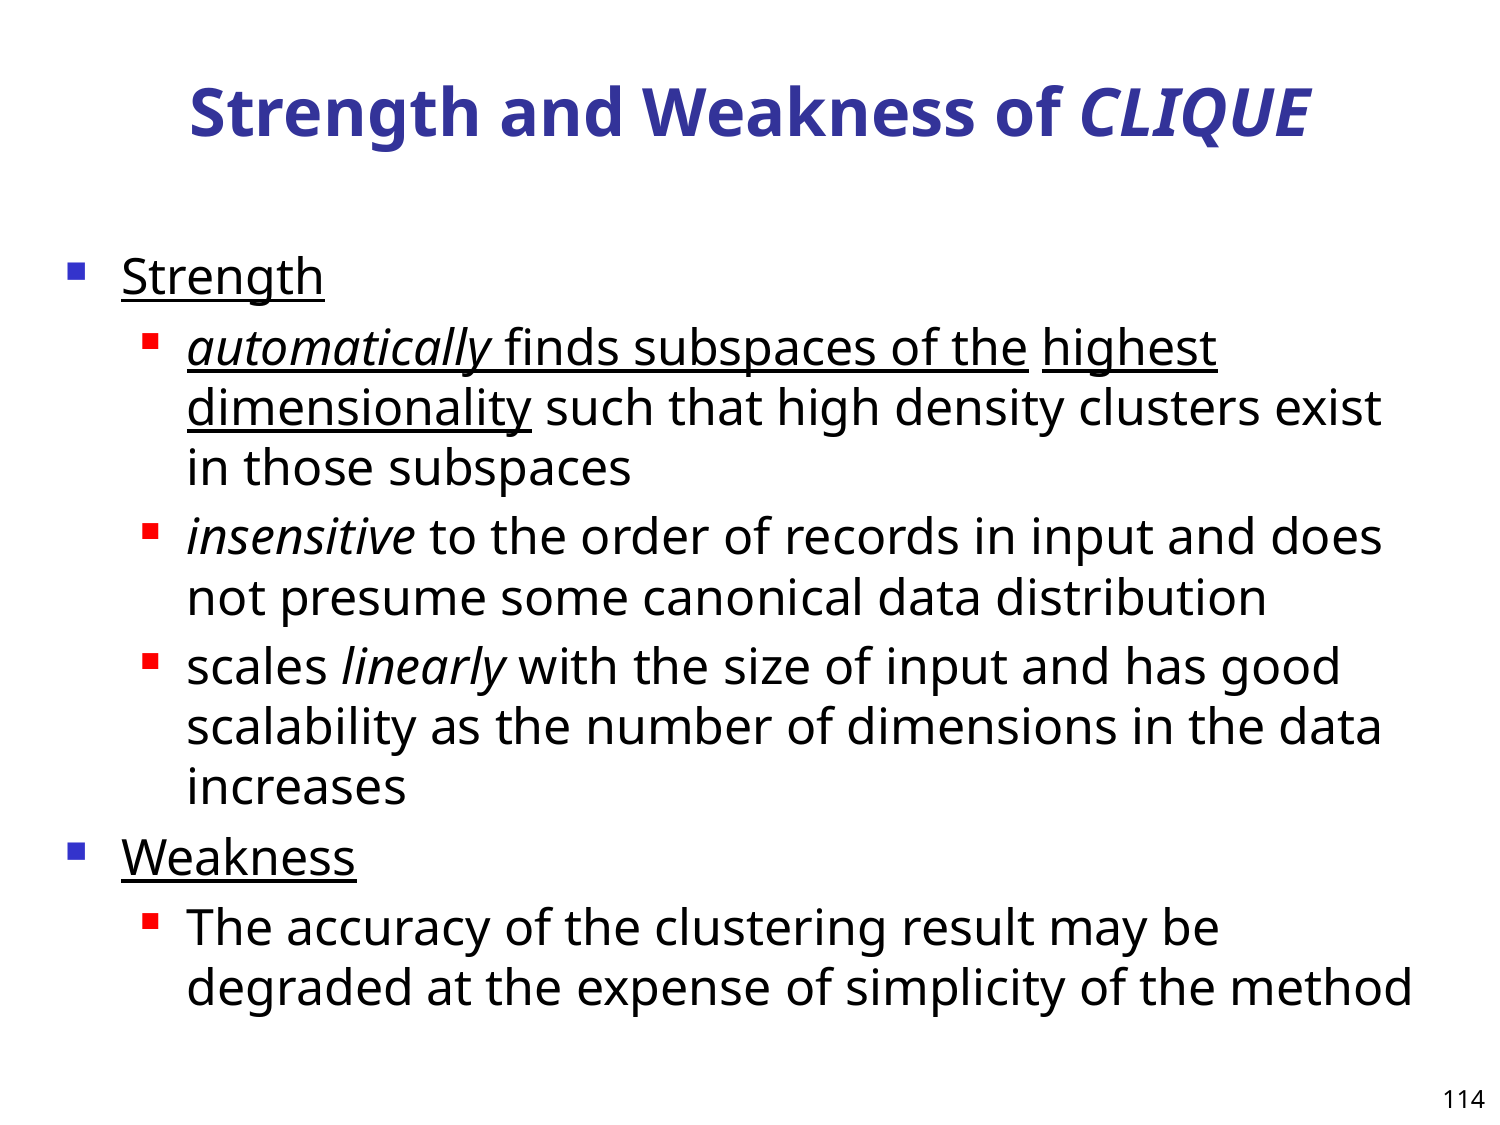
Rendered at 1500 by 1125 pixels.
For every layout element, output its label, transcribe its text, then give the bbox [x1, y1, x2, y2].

title Strength and Weakness of CLIQUE [0, 50, 1500, 157]
text_box 114 [1187, 1062, 1500, 1125]
list Strength automatically finds subspaces of the highest dimensionality such that high density clusters exist in those subspaces insensitive to the order of records in input and does not presume some canonical data distribution scales linearly with the size of input and has good scalability as the number of dimensions in the data increases Weakness The accuracy of the clustering result may be degraded at the expense of simplicity of the method [50, 237, 1438, 1050]
